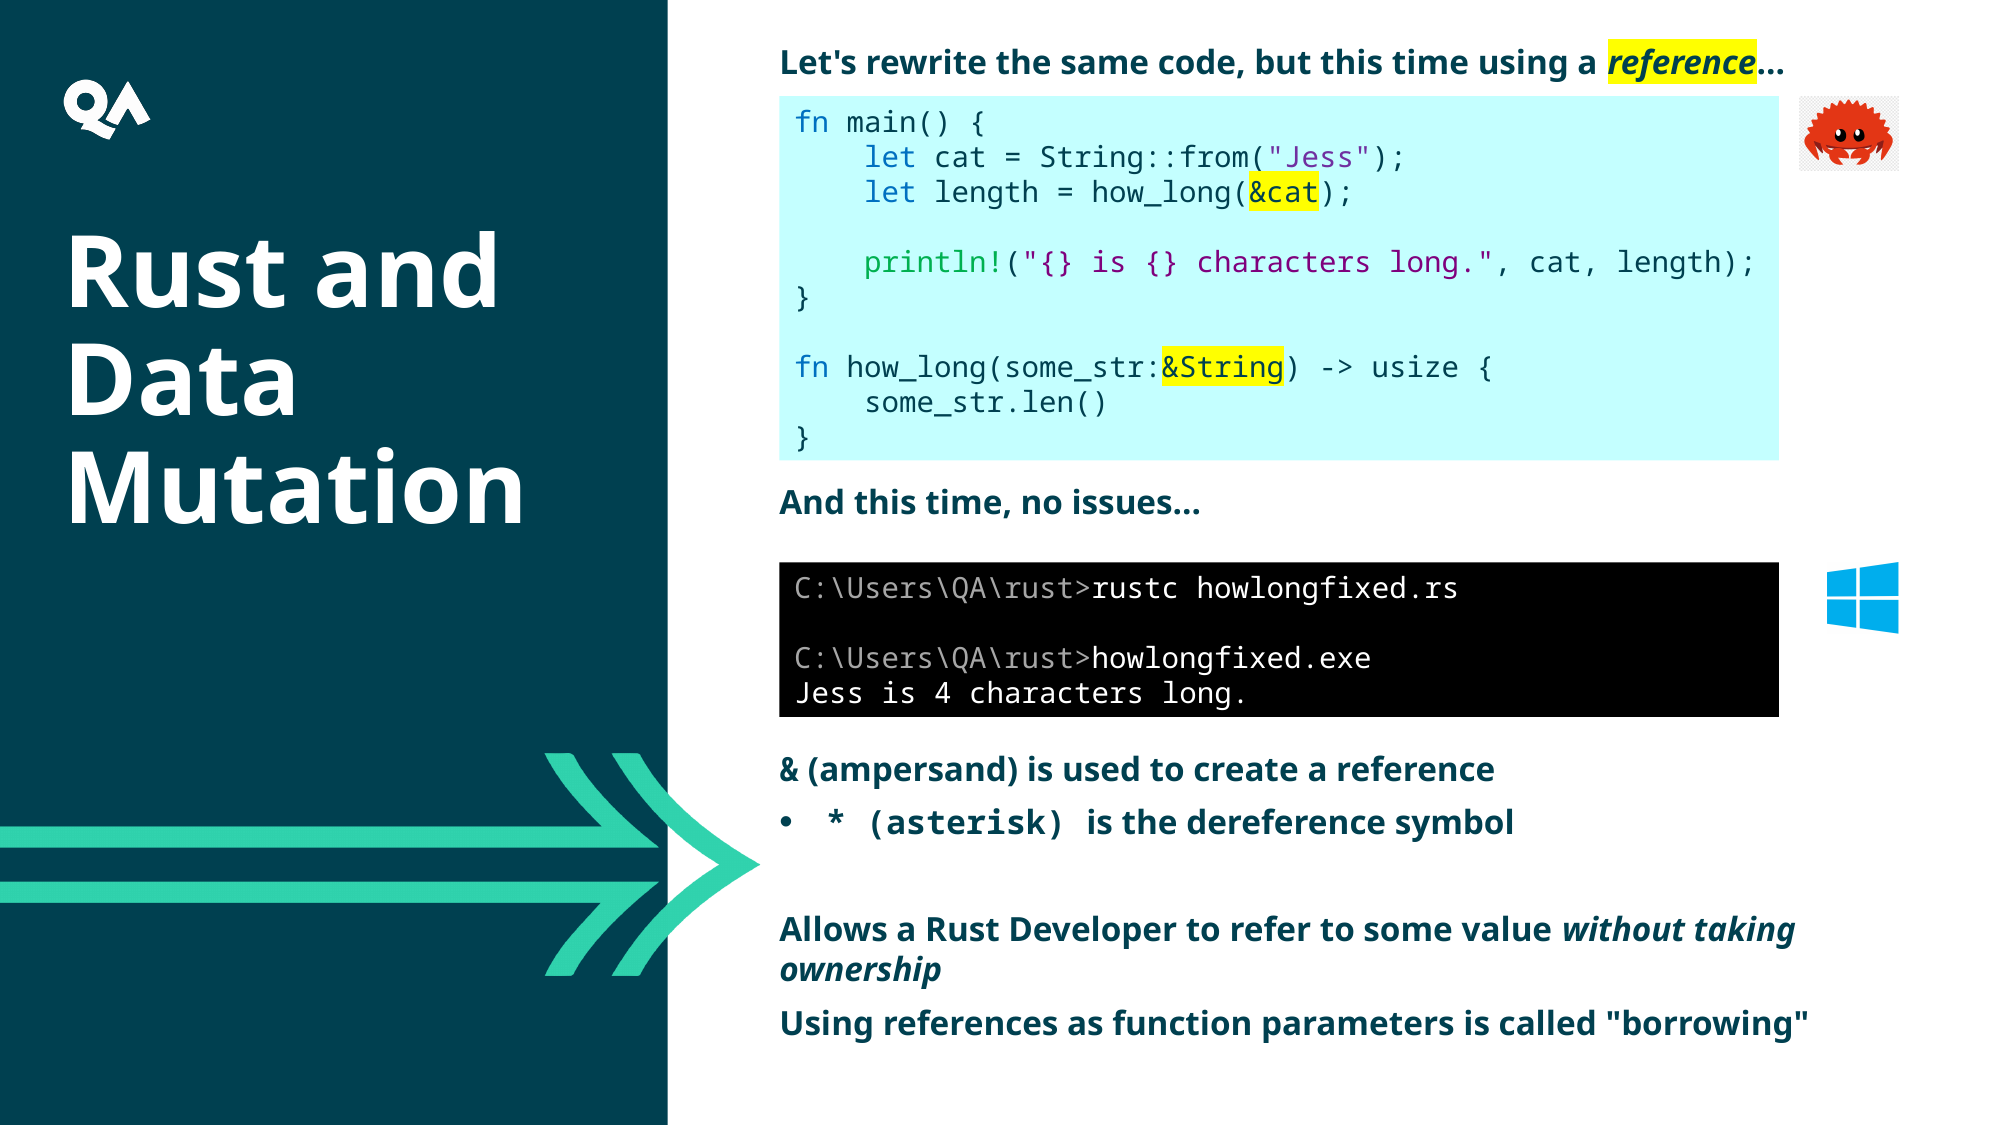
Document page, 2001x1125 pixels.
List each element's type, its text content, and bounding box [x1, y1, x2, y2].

picture [107, 83, 149, 124]
picture [0, 754, 657, 847]
picture [1799, 96, 1899, 171]
picture [613, 727, 775, 995]
picture [1827, 562, 1899, 634]
picture [0, 882, 657, 975]
text_box fn main() { let cat = String::from("Jess"); let length = how_long(&cat); println!("{} is {} characters long.", cat, length); } fn how_long(some_str:&String) -> usize { some_str.len() } [779, 96, 1779, 461]
list Rust and Data Mutation [63, 221, 628, 673]
picture [64, 80, 114, 139]
list Let's rewrite the same code, but this time using a reference… However, despite the similarities this doesn't work at all! And this time, no issues… & (ampersand) is used to create a reference * (asterisk) is the dereference symbol Allows a Rust Developer to refer to some value without taking ownership Using references as function parameters is called "borrowing" [779, 40, 1913, 584]
text_box C:\Users\QA\rust>rustc howlongfixed.rs C:\Users\QA\rust>howlongfixed.exe Jess is 4 characters long. [779, 562, 1779, 717]
